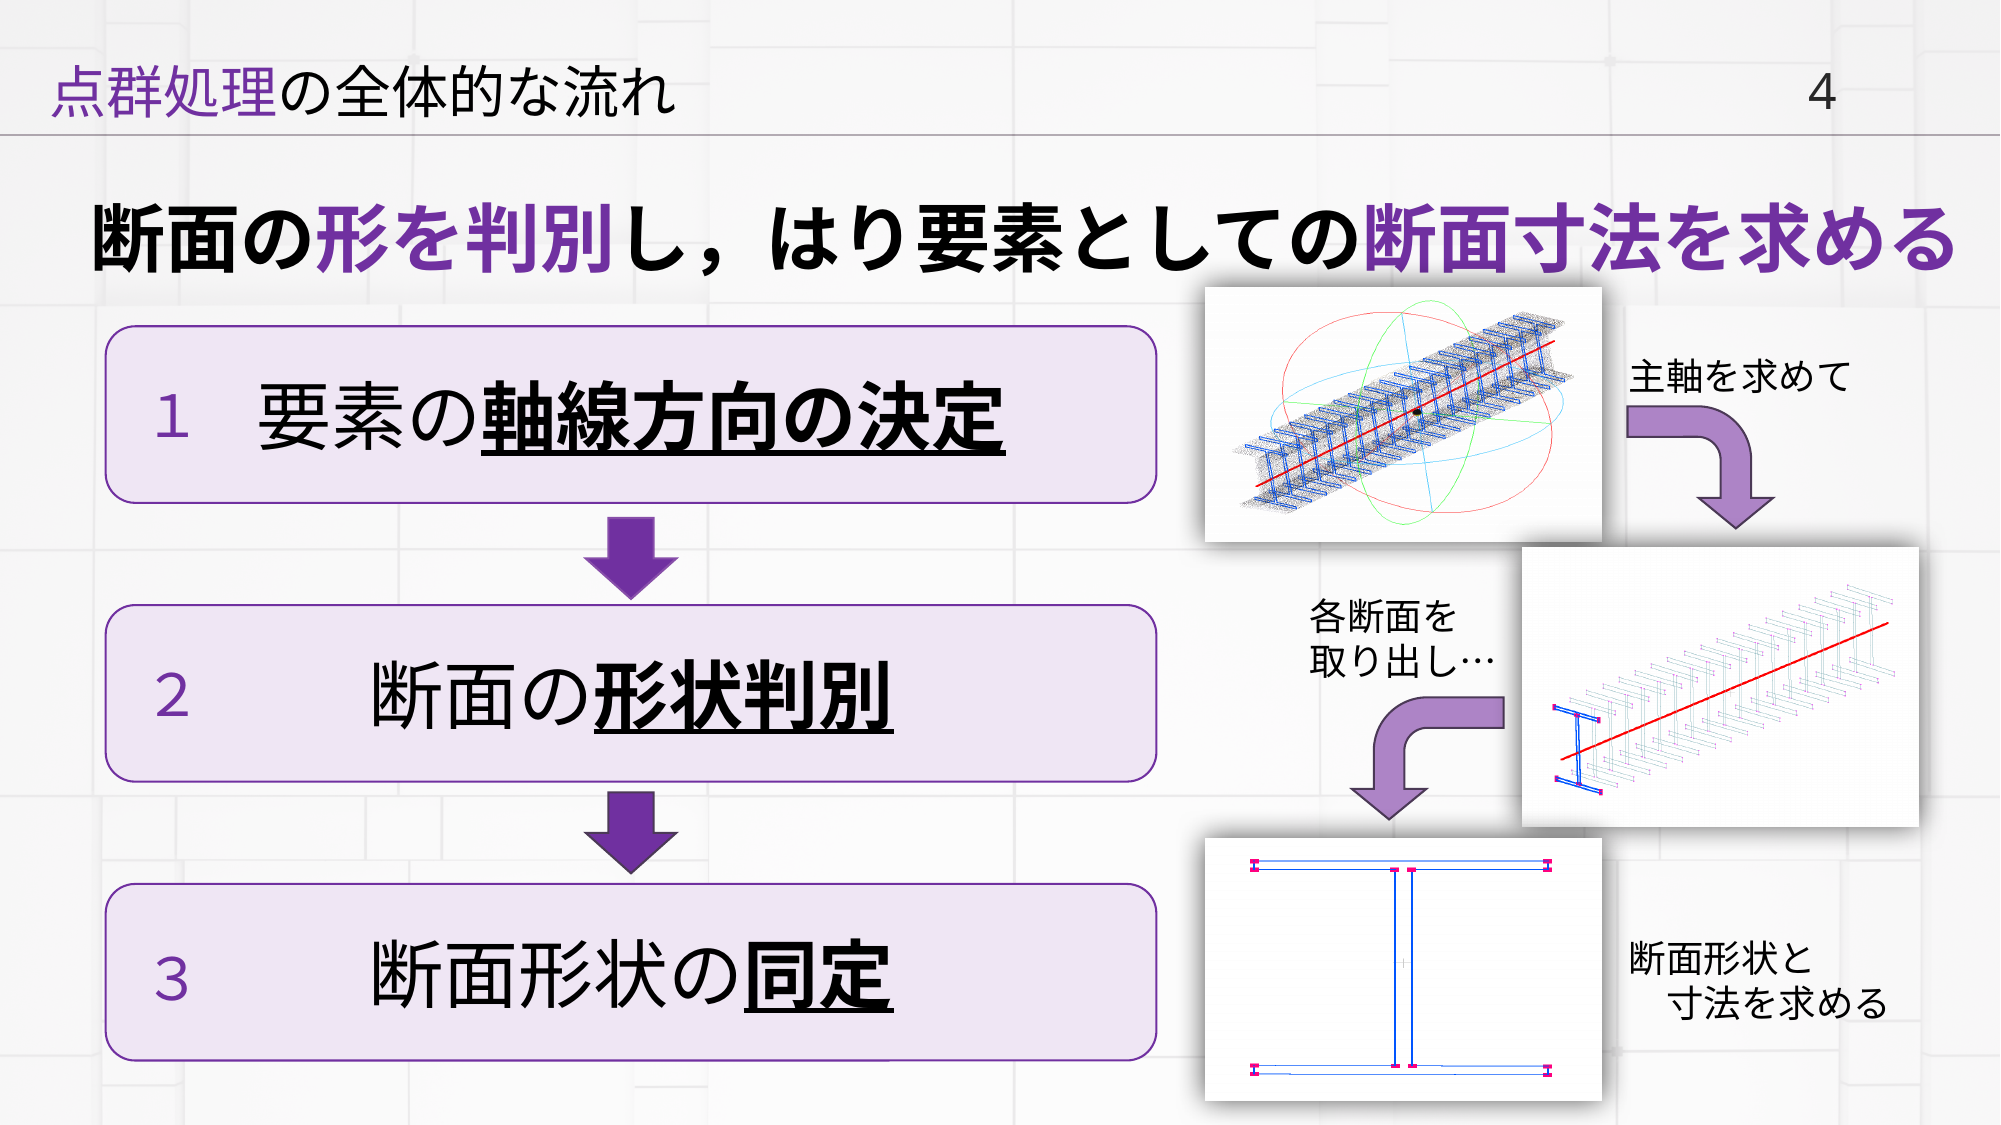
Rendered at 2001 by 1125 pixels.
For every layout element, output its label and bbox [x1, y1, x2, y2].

text_box [105, 517, 1157, 782]
text_box [105, 326, 1157, 503]
picture [0, 0, 2000, 1125]
text_box [105, 792, 1157, 1061]
